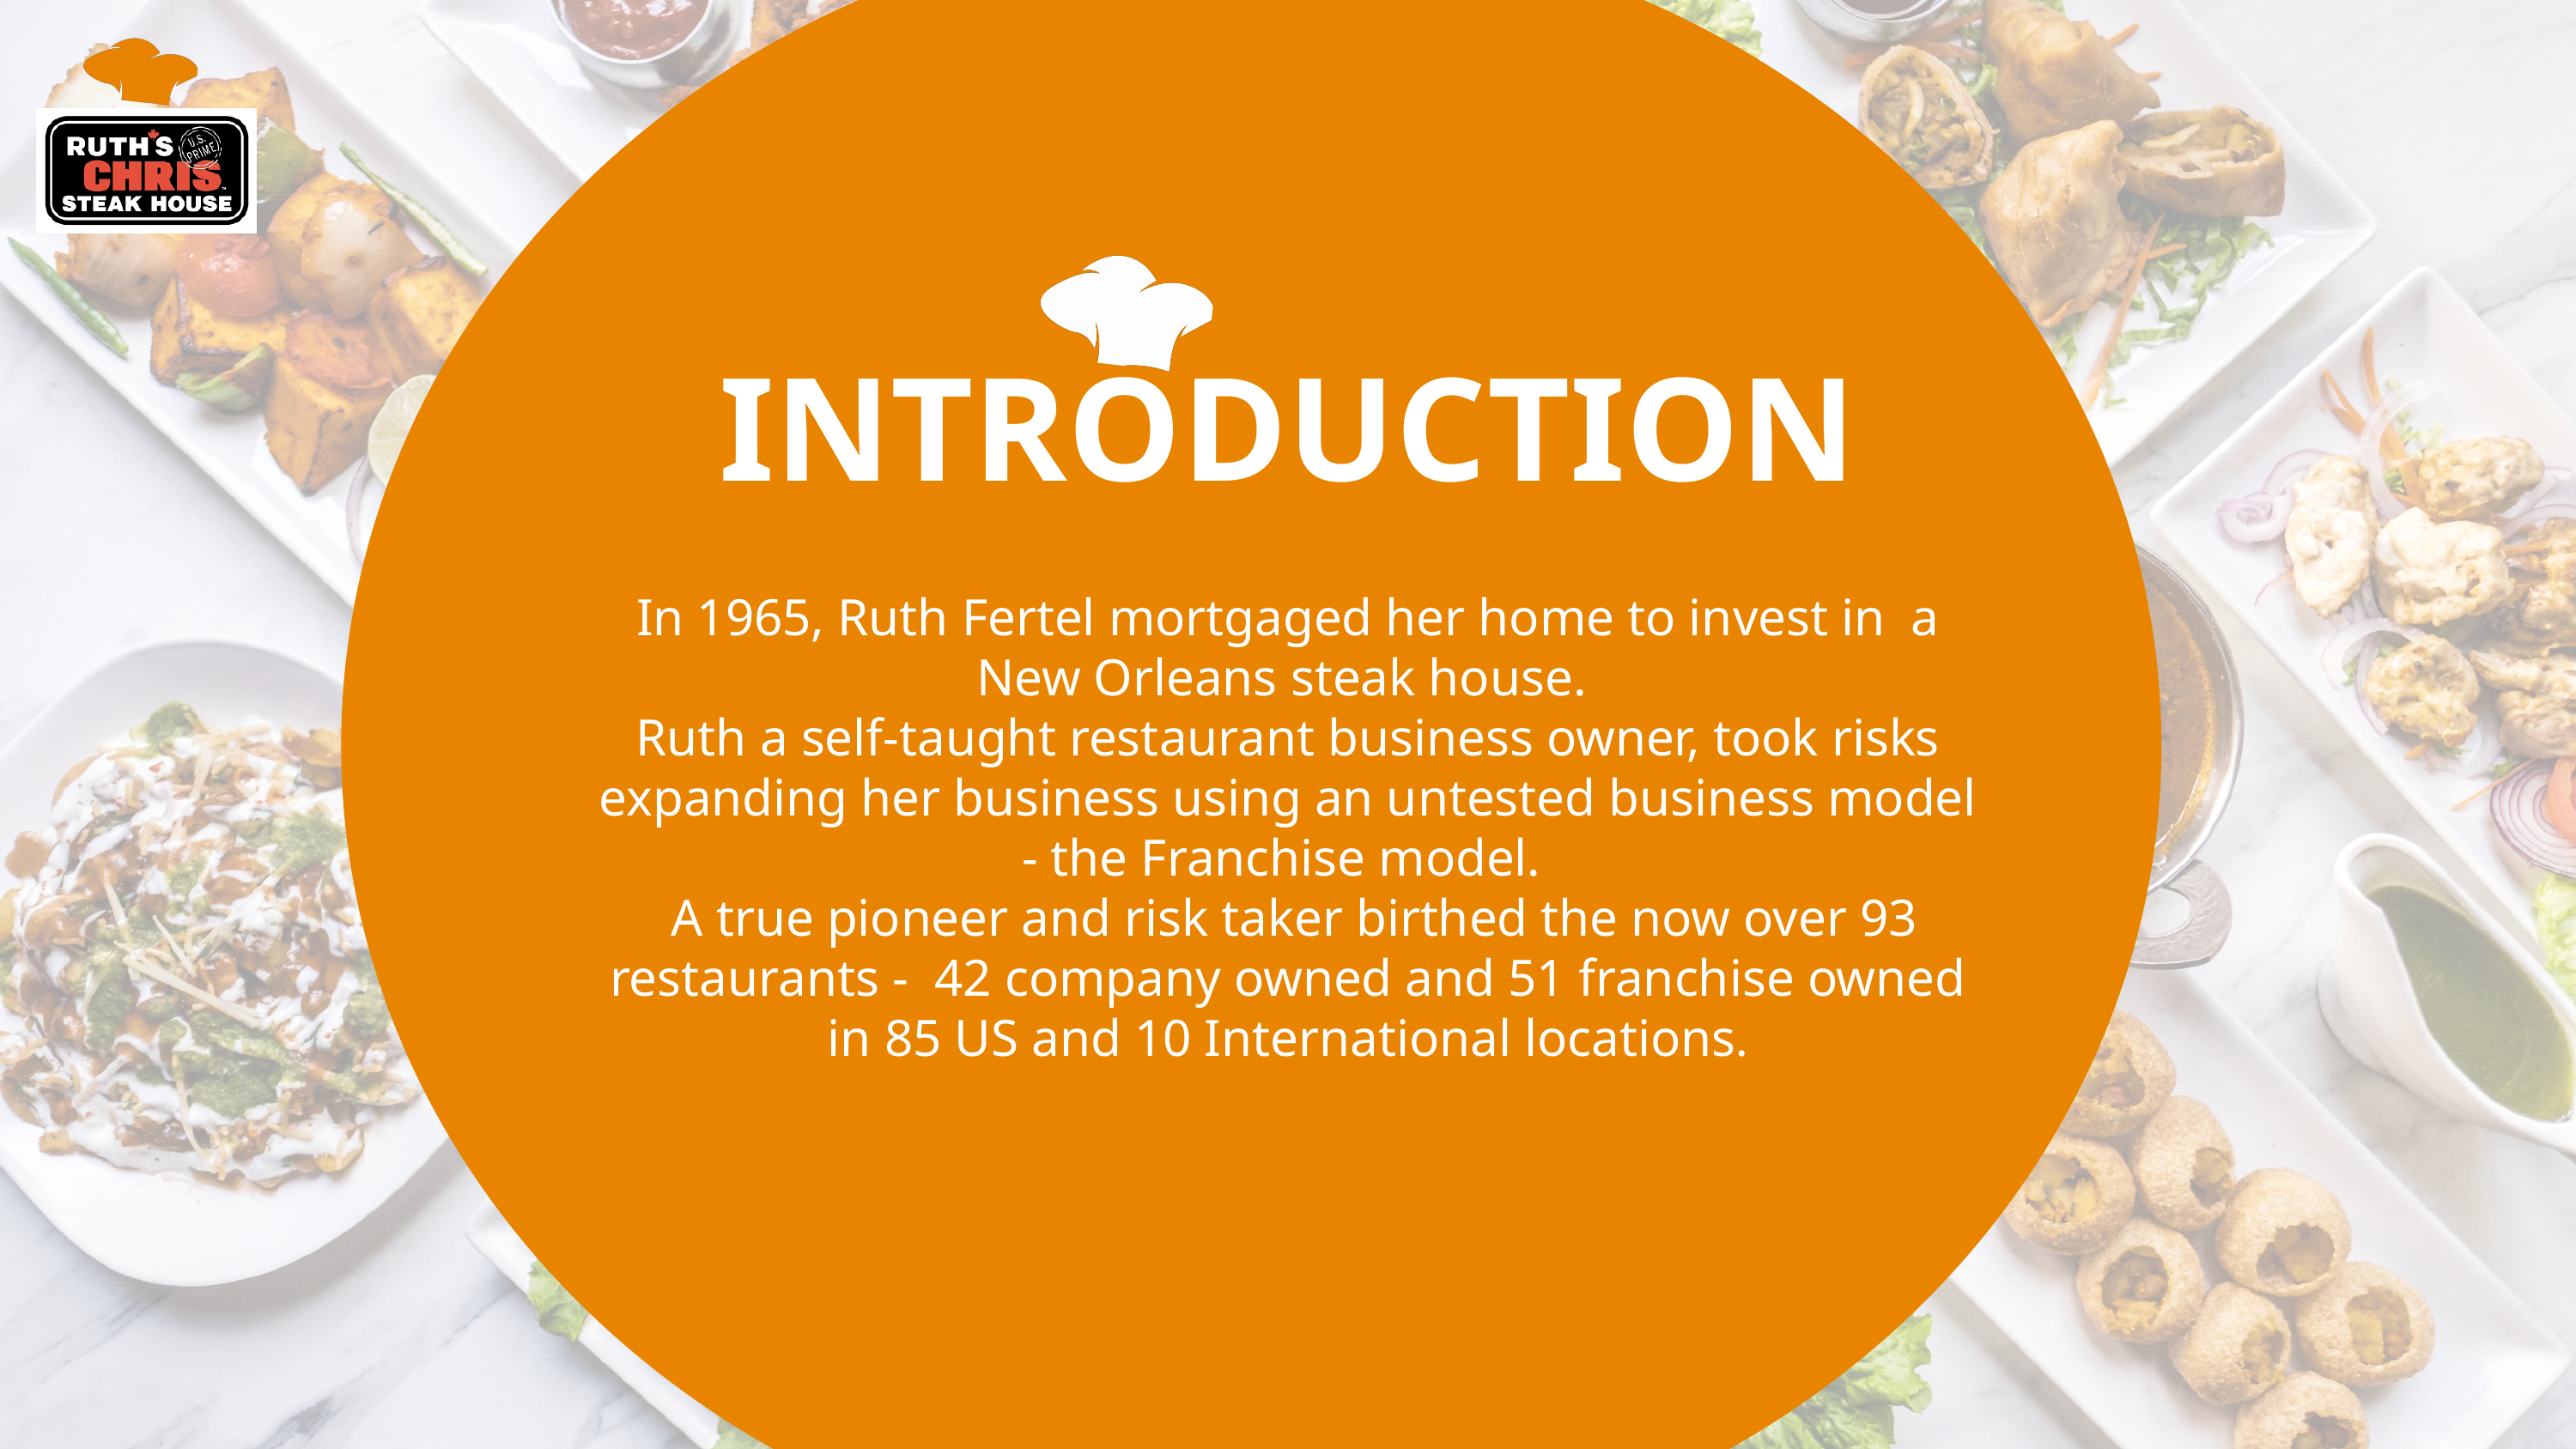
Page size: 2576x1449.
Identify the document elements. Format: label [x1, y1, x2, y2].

text_box [2166, 0, 2576, 1449]
text_box [69, 28, 201, 106]
text_box [341, 0, 2162, 1449]
picture [35, 108, 257, 233]
text_box [0, 0, 336, 1449]
